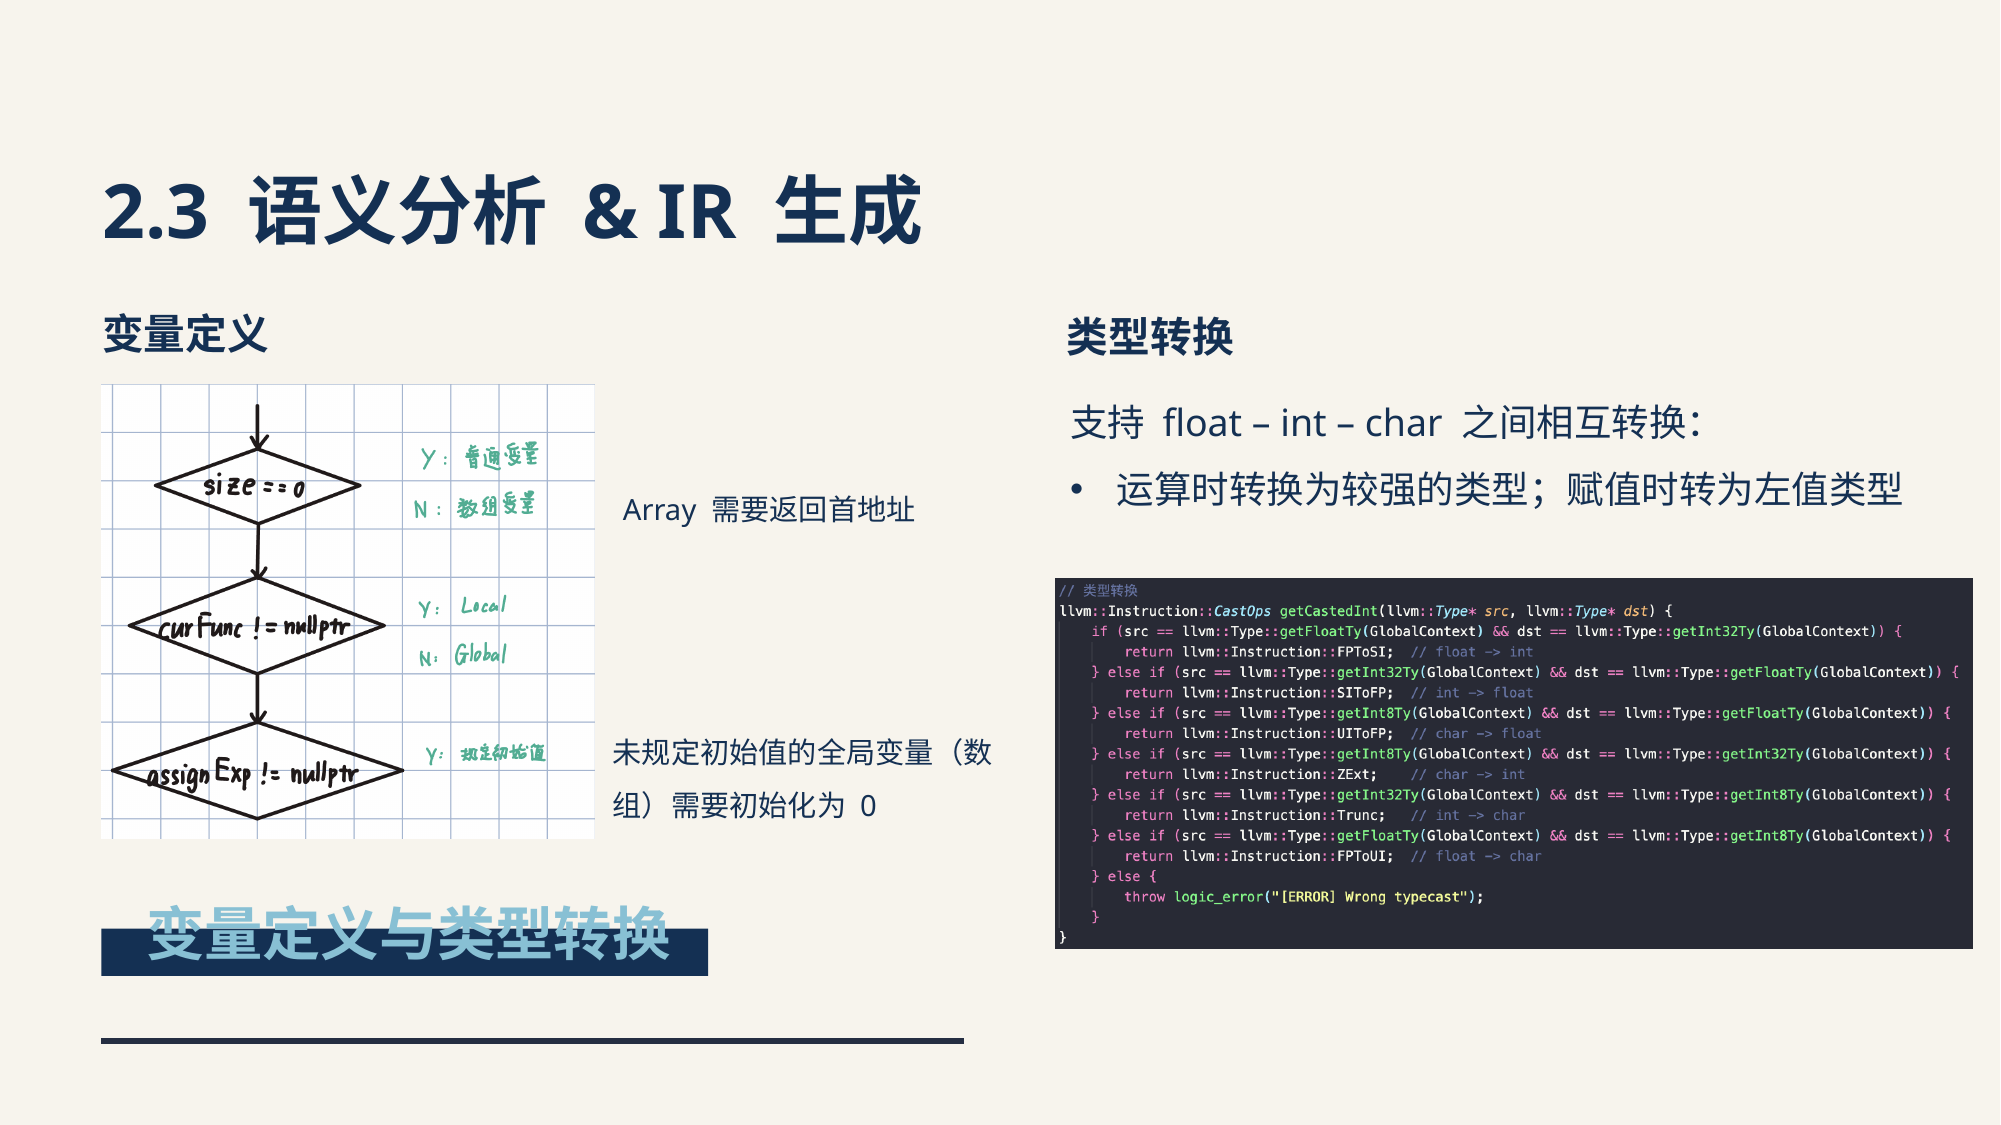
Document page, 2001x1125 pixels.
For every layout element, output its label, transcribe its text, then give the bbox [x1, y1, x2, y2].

text_box Array 需要返回首地址 [608, 466, 1046, 534]
text_box 变量定义 [87, 300, 361, 365]
text_box 类型转换 [1052, 303, 1367, 369]
text_box [100, 927, 709, 977]
text_box 未规定初始值的全局变量（数组）需要初始化为 0 [597, 710, 1049, 830]
text_box 支持 float – int – char 之间相互转换： 运算时转换为较强的类型；赋值时转为左值类型 [1055, 368, 1955, 519]
text_box 变量定义与类型转换 [131, 890, 709, 975]
picture [101, 384, 595, 840]
text_box 2.3 语义分析 & IR 生成 [87, 155, 1130, 261]
picture [1055, 578, 1973, 949]
